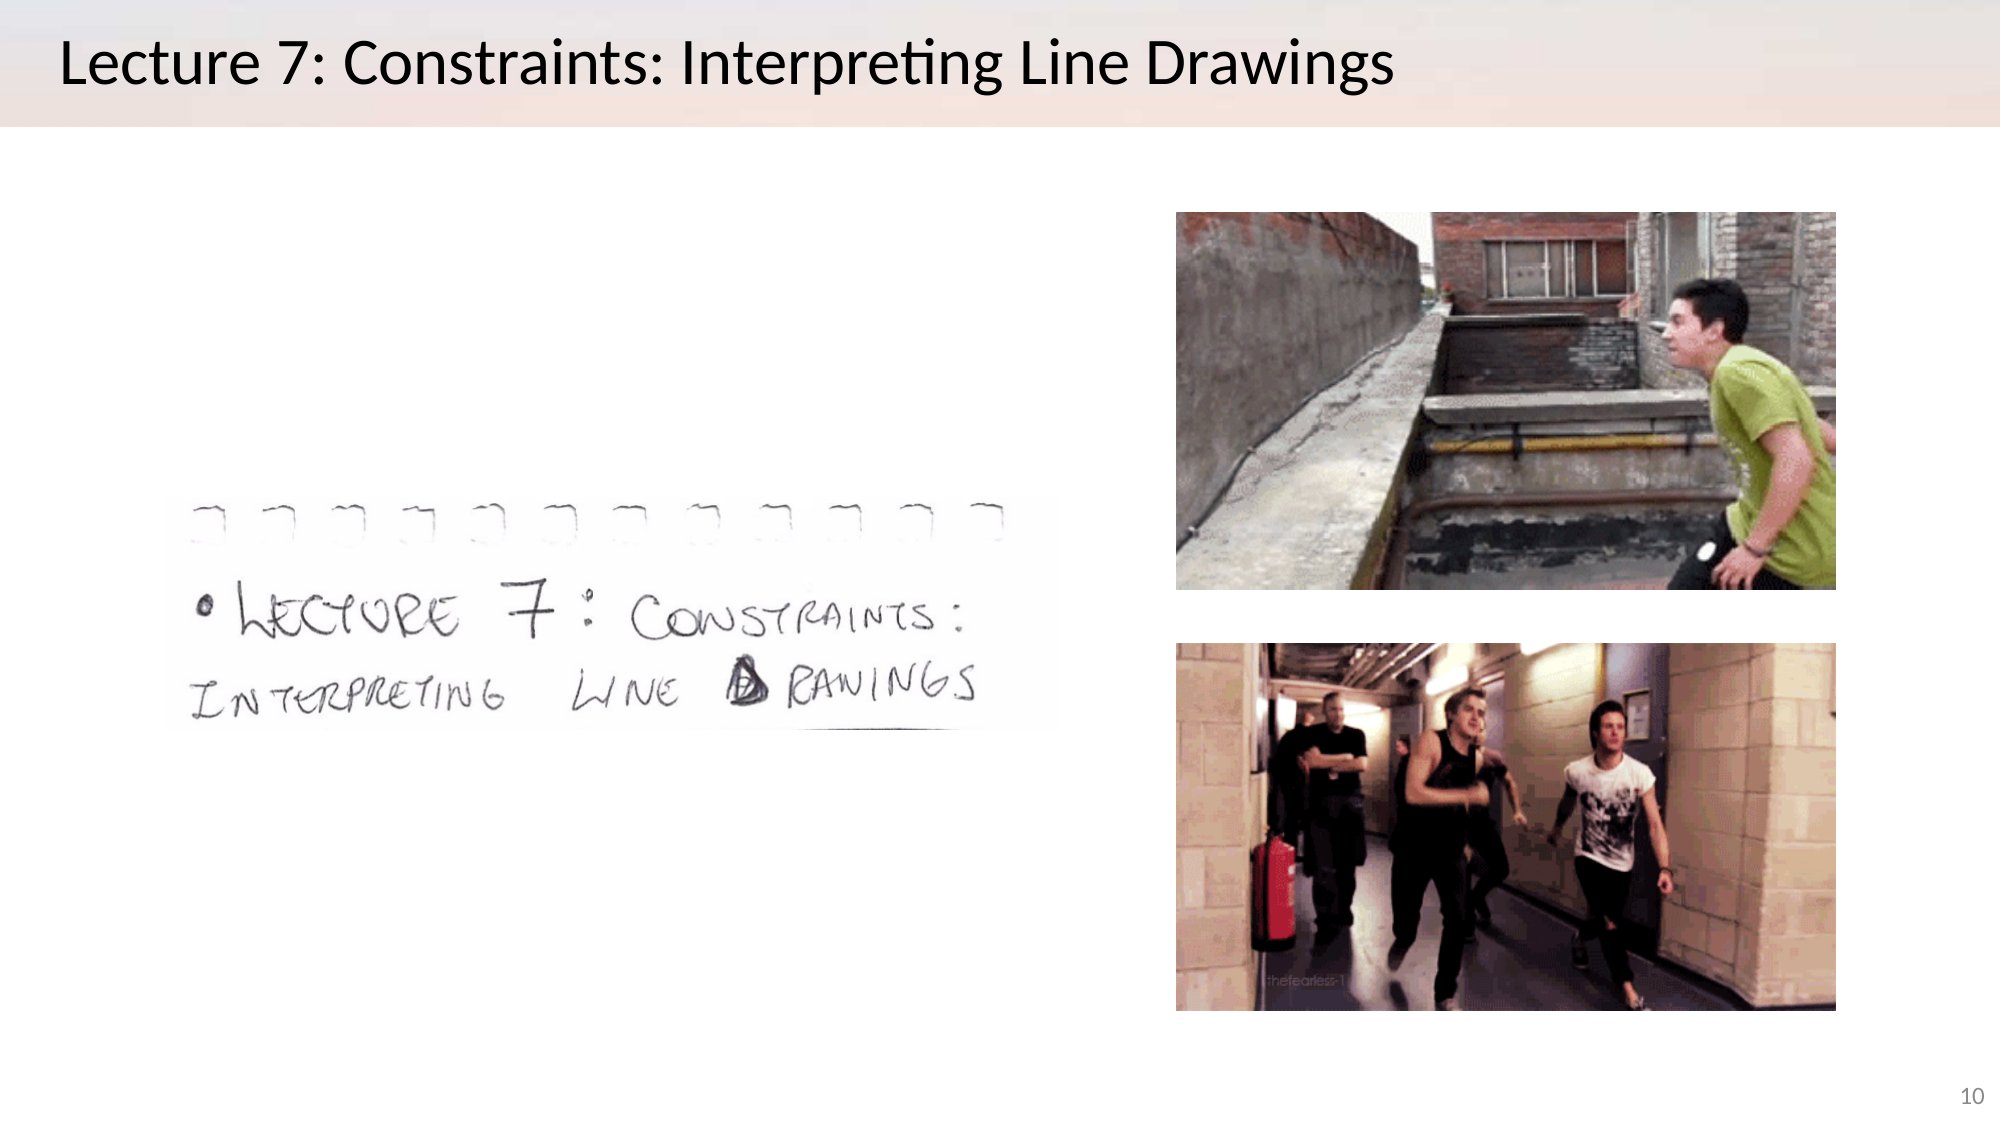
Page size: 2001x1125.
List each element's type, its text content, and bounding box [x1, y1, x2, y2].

picture [0, 0, 2000, 127]
slide_number 10 [1919, 1065, 2000, 1125]
picture [1176, 212, 1836, 590]
title Lecture 7: Constraints: Interpreting Line Drawings [44, 5, 1470, 121]
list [163, 486, 1060, 730]
picture [1176, 643, 1836, 1011]
